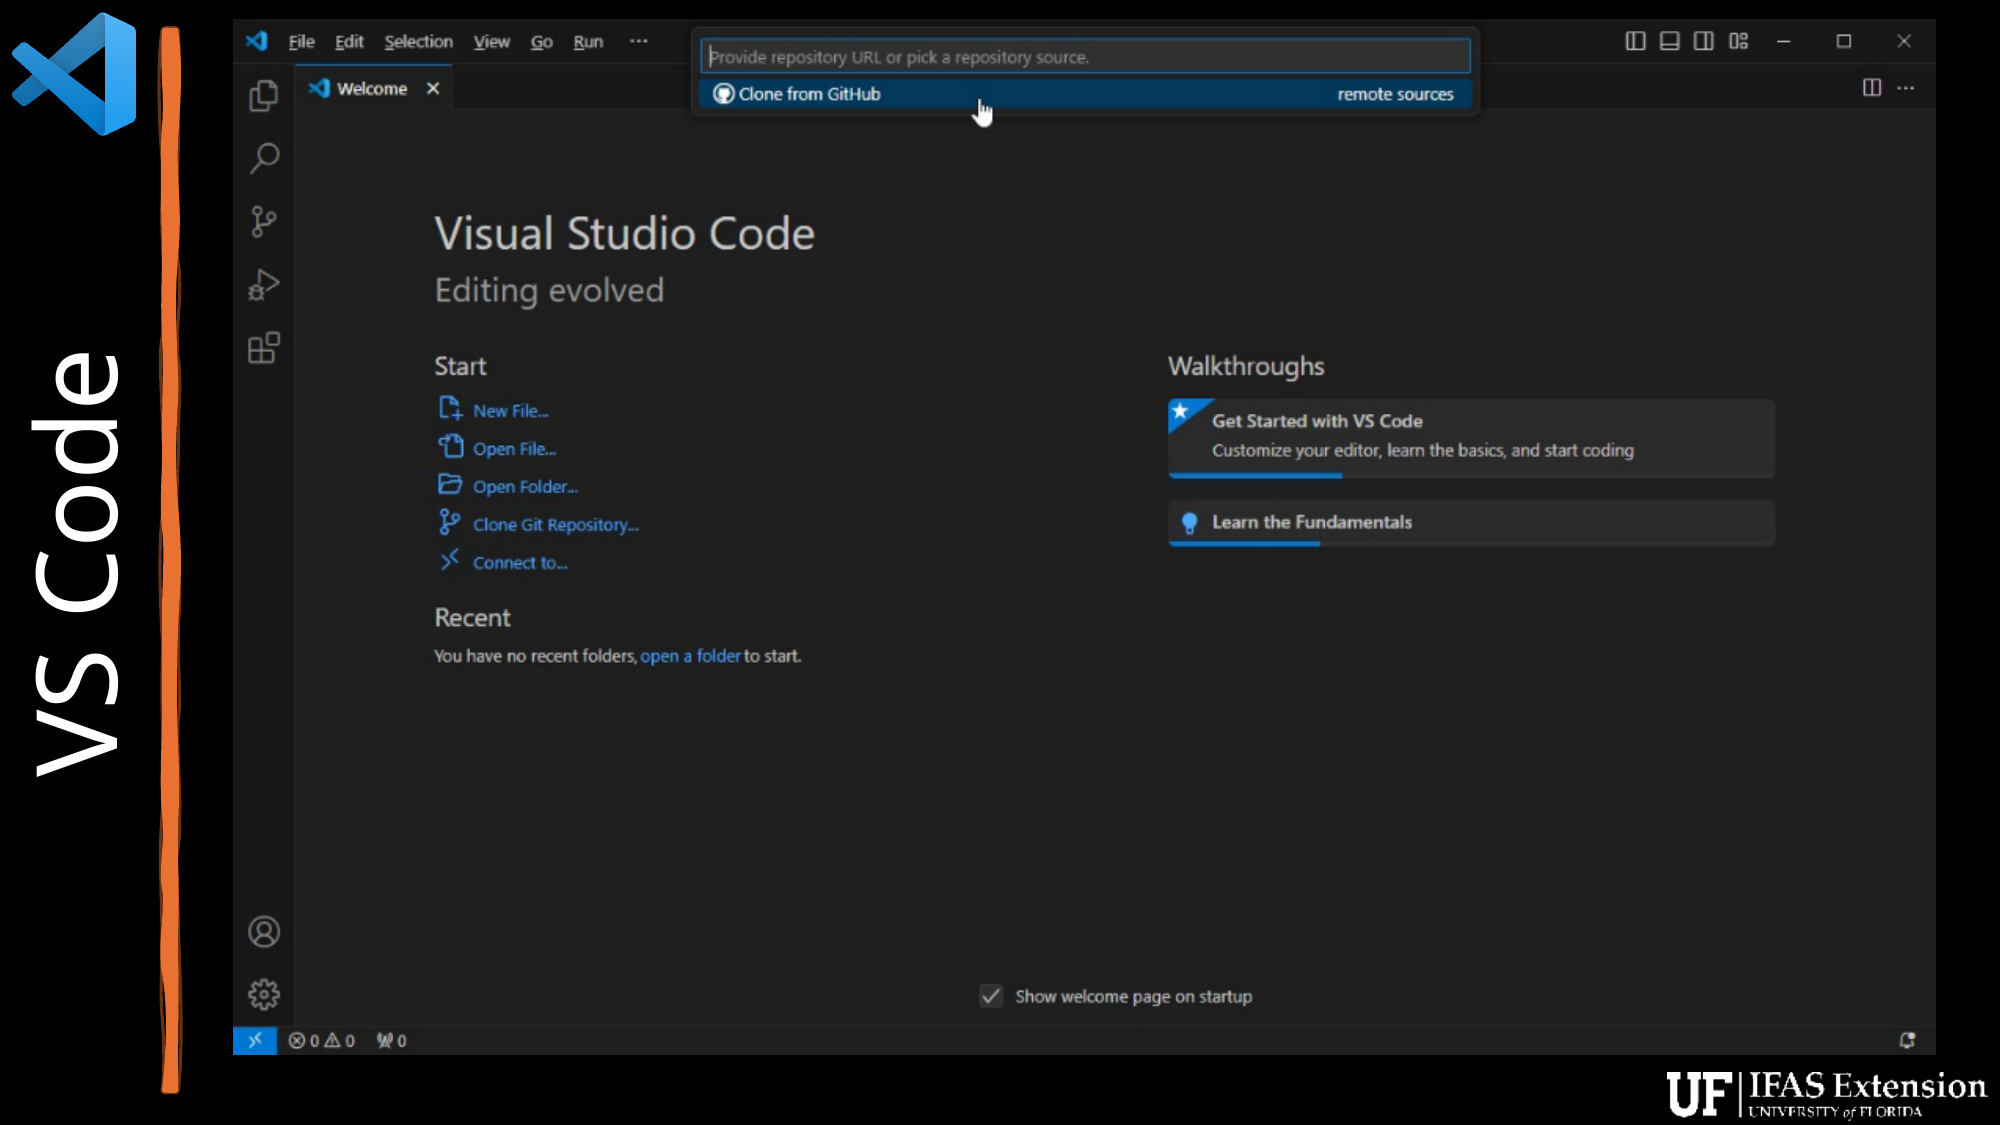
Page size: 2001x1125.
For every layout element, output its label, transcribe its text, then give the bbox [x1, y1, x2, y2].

title VS Code [12, 318, 148, 807]
text_box [0, 0, 2000, 1125]
picture [233, 18, 1937, 1056]
text_box [157, 26, 183, 1095]
picture [11, 12, 137, 137]
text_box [1654, 1065, 2000, 1125]
